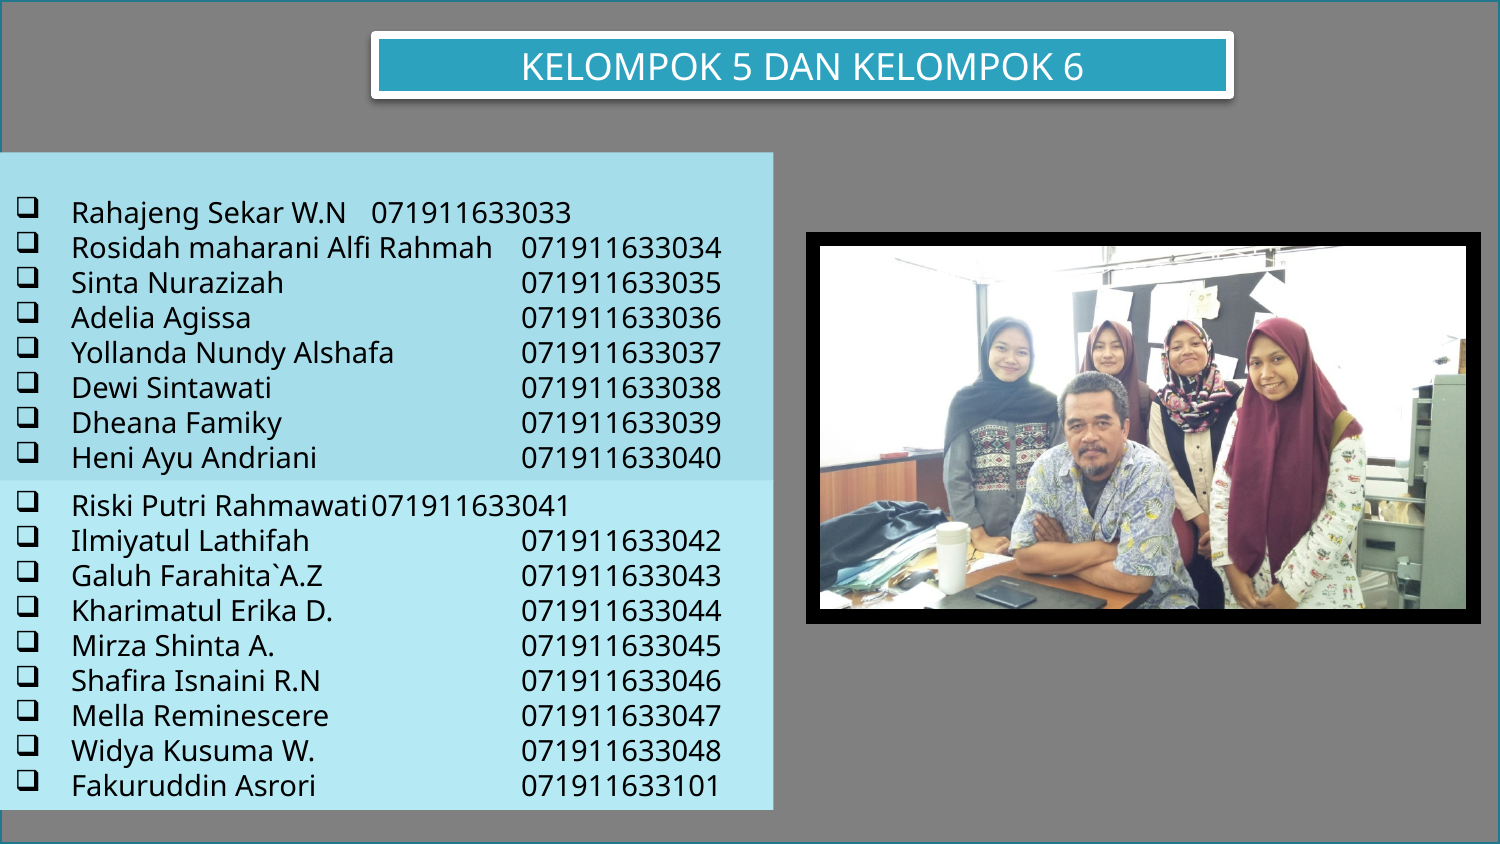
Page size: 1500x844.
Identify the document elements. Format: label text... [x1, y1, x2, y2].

text_box Riski Putri Rahmawati 071911633041 Ilmiyatul Lathifah 071911633042 Galuh Farahita`A.Z 071911633043 Kharimatul Erika D. 071911633044 Mirza Shinta A. 071911633045 Shafira Isnaini R.N 071911633046 Mella Reminescere 071911633047 Widya Kusuma W. 071911633048 Fakuruddin Asrori 071911633101 [0, 480, 774, 810]
text_box KELOMPOK 5 DAN KELOMPOK 6 [371, 31, 1234, 99]
picture [819, 245, 1467, 610]
text_box Rahajeng Sekar W.N 071911633033 Rosidah maharani Alfi Rahmah 071911633034 Sinta Nurazizah 071911633035 Adelia Agissa 071911633036 Yollanda Nundy Alshafa 071911633037 Dewi Sintawati 071911633038 Dheana Famiky 071911633039 Heni Ayu Andriani 071911633040 [0, 152, 774, 480]
text_box [0, 0, 1500, 844]
